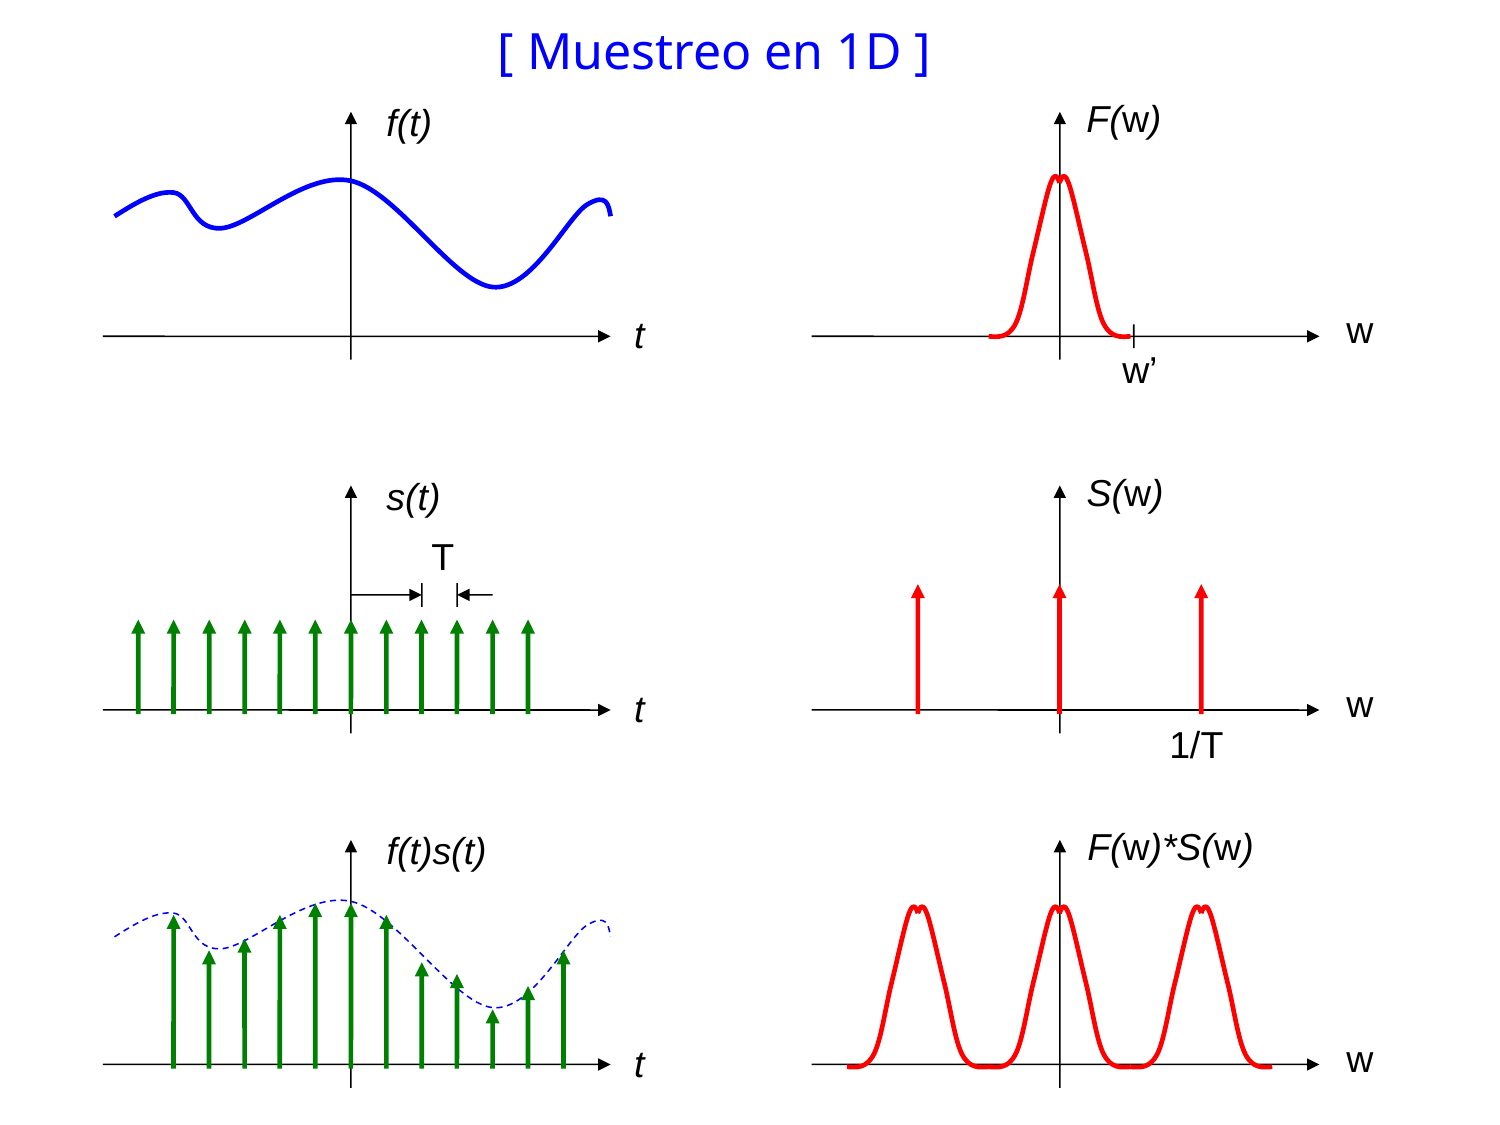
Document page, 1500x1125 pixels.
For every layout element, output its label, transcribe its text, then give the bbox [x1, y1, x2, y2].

text_box w [1331, 298, 1389, 359]
text_box [1135, 330, 1320, 343]
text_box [102, 815, 1390, 1093]
text_box F(w) [1071, 87, 1177, 148]
text_box w’ [1107, 338, 1173, 399]
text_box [102, 460, 1390, 775]
text_box [344, 111, 358, 180]
text_box f(t) [371, 91, 448, 152]
text_box [352, 330, 611, 343]
text_box [1053, 111, 1067, 169]
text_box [988, 170, 1131, 339]
text_box [ Muestreo en 1D ] [482, 11, 947, 87]
text_box t [619, 303, 660, 364]
text_box [114, 179, 611, 288]
